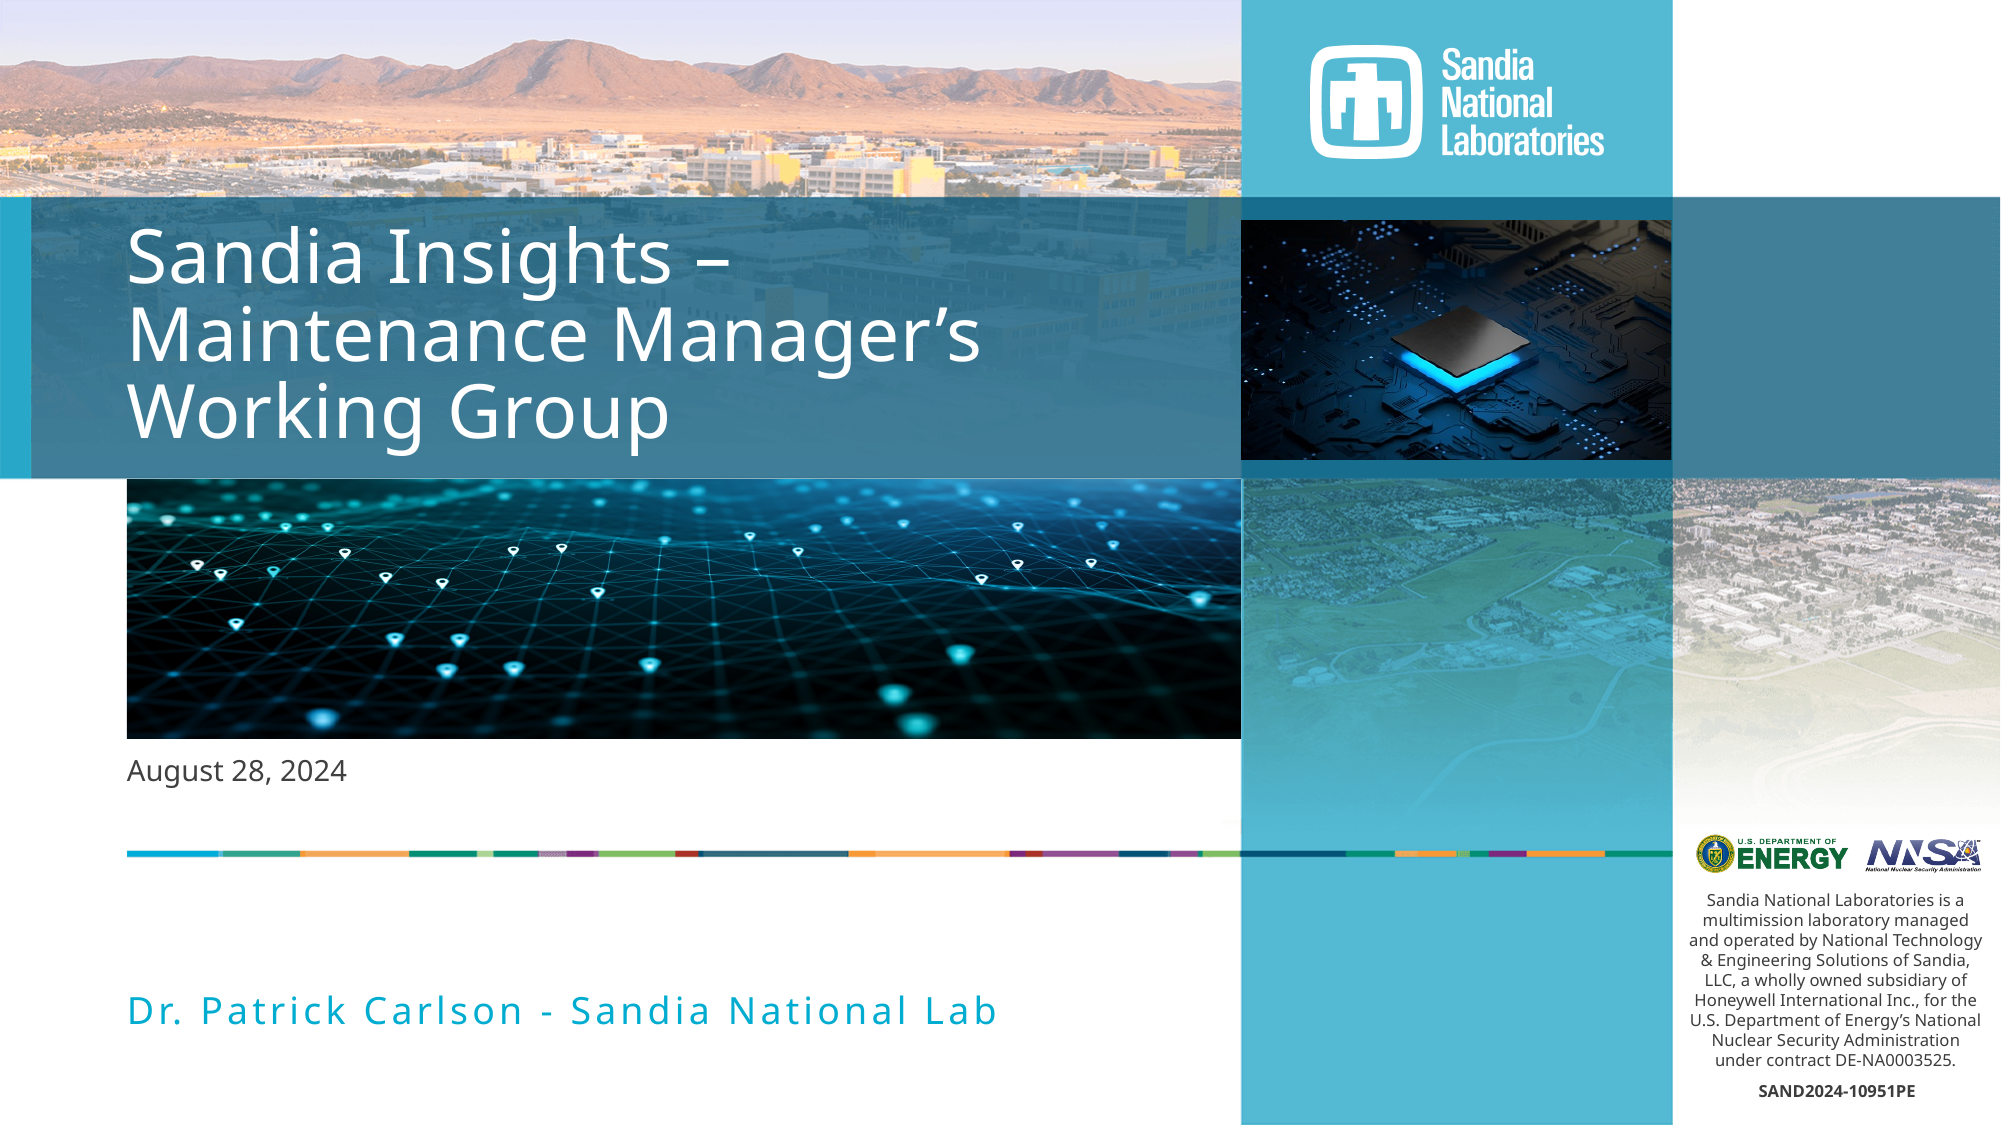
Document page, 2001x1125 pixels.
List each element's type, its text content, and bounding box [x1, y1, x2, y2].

subtitle Dr. Patrick Carlson - Sandia National Lab [126, 882, 1169, 1033]
title Sandia Insights – Maintenance Manager’s Working Group [126, 195, 1169, 477]
list August 28, 2024 [126, 752, 1169, 843]
picture [0, 0, 2001, 1125]
list SAND2024-10951PE [1687, 1080, 1988, 1103]
